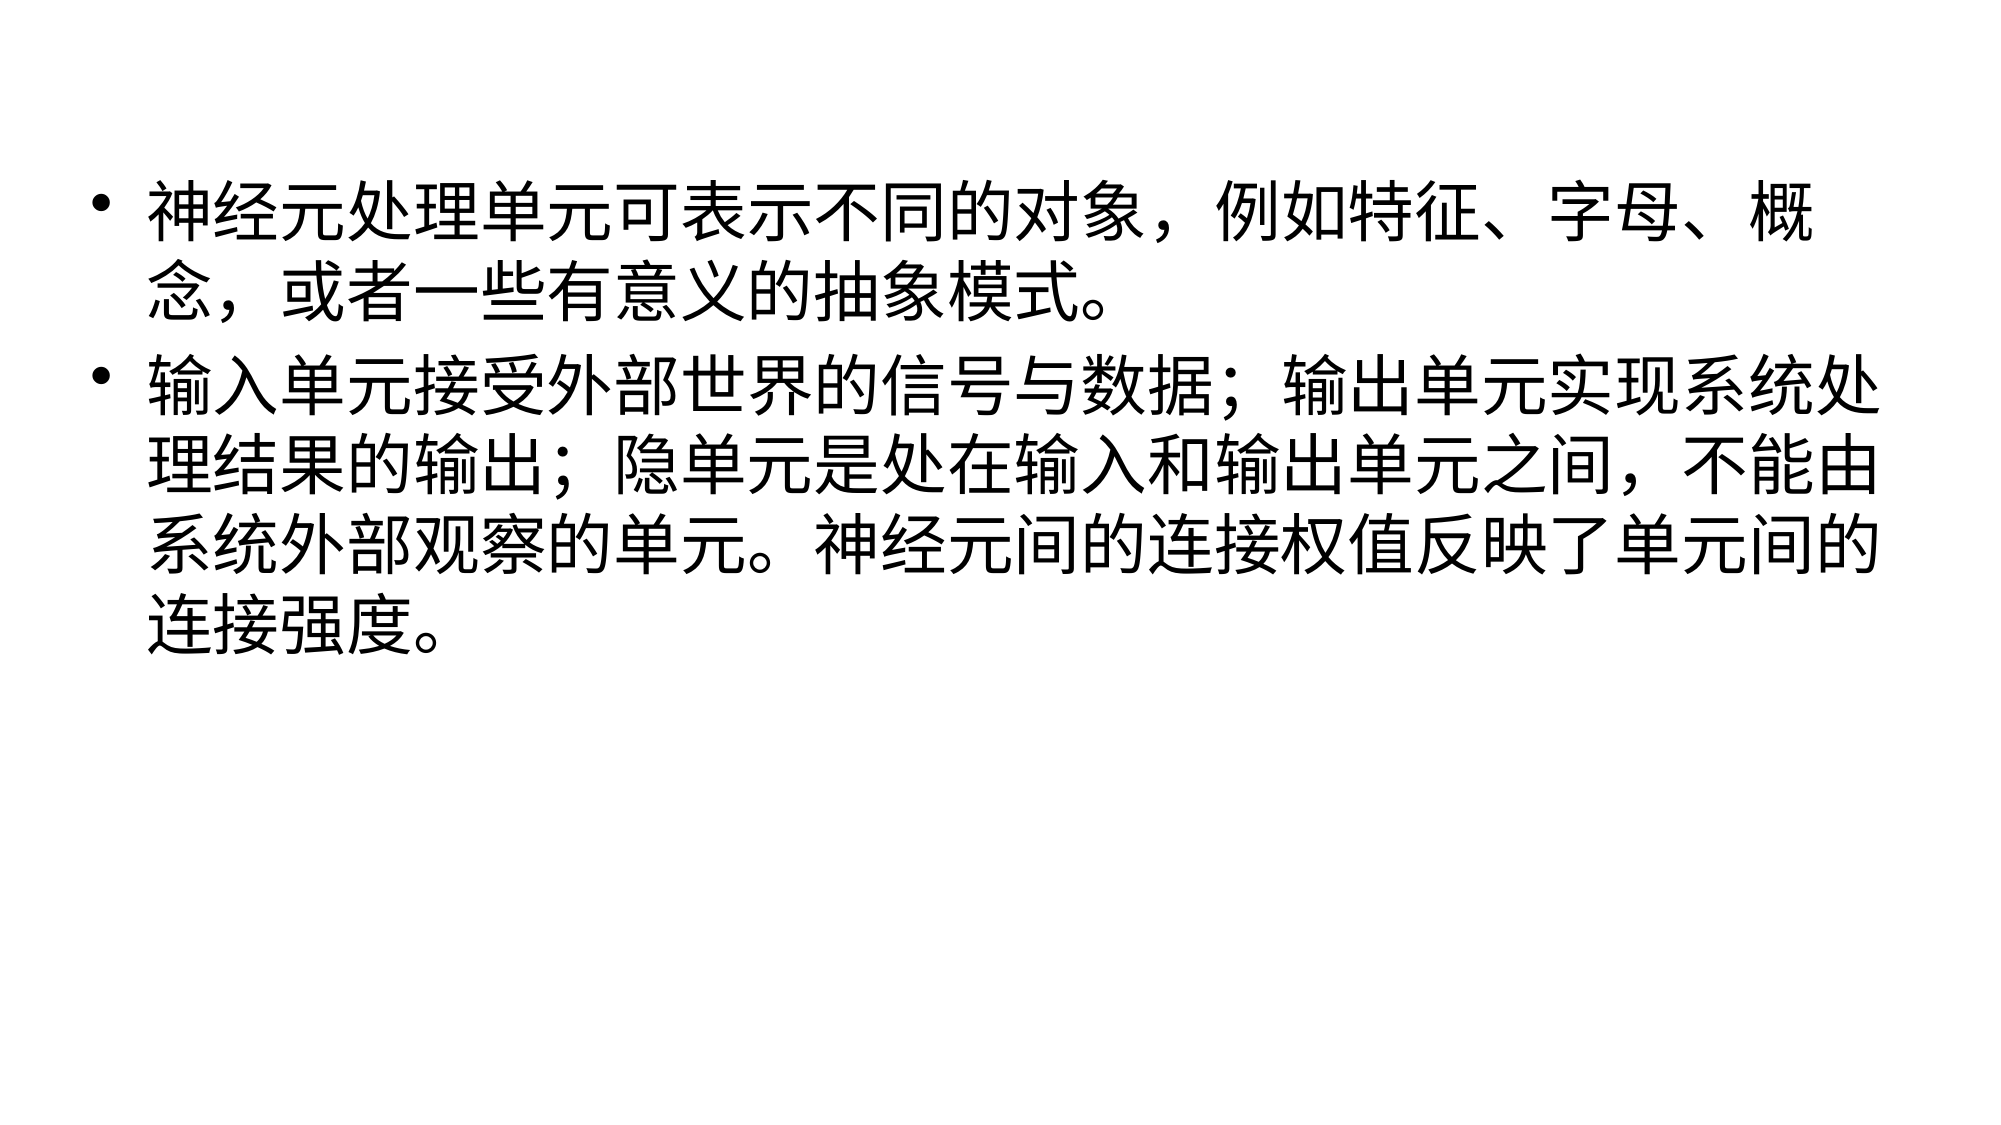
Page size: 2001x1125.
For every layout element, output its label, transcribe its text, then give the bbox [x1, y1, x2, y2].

list 神经元处理单元可表示不同的对象，例如特征、字母、概念，或者一些有意义的抽象模式。 输入单元接受外部世界的信号与数据；输出单元实现系统处理结果的输出；隐单元是处在输入和输出单元之间，不能由系统外部观察的单元。神经元间的连接权值反映了单元间的连接强度。 [75, 162, 1963, 905]
